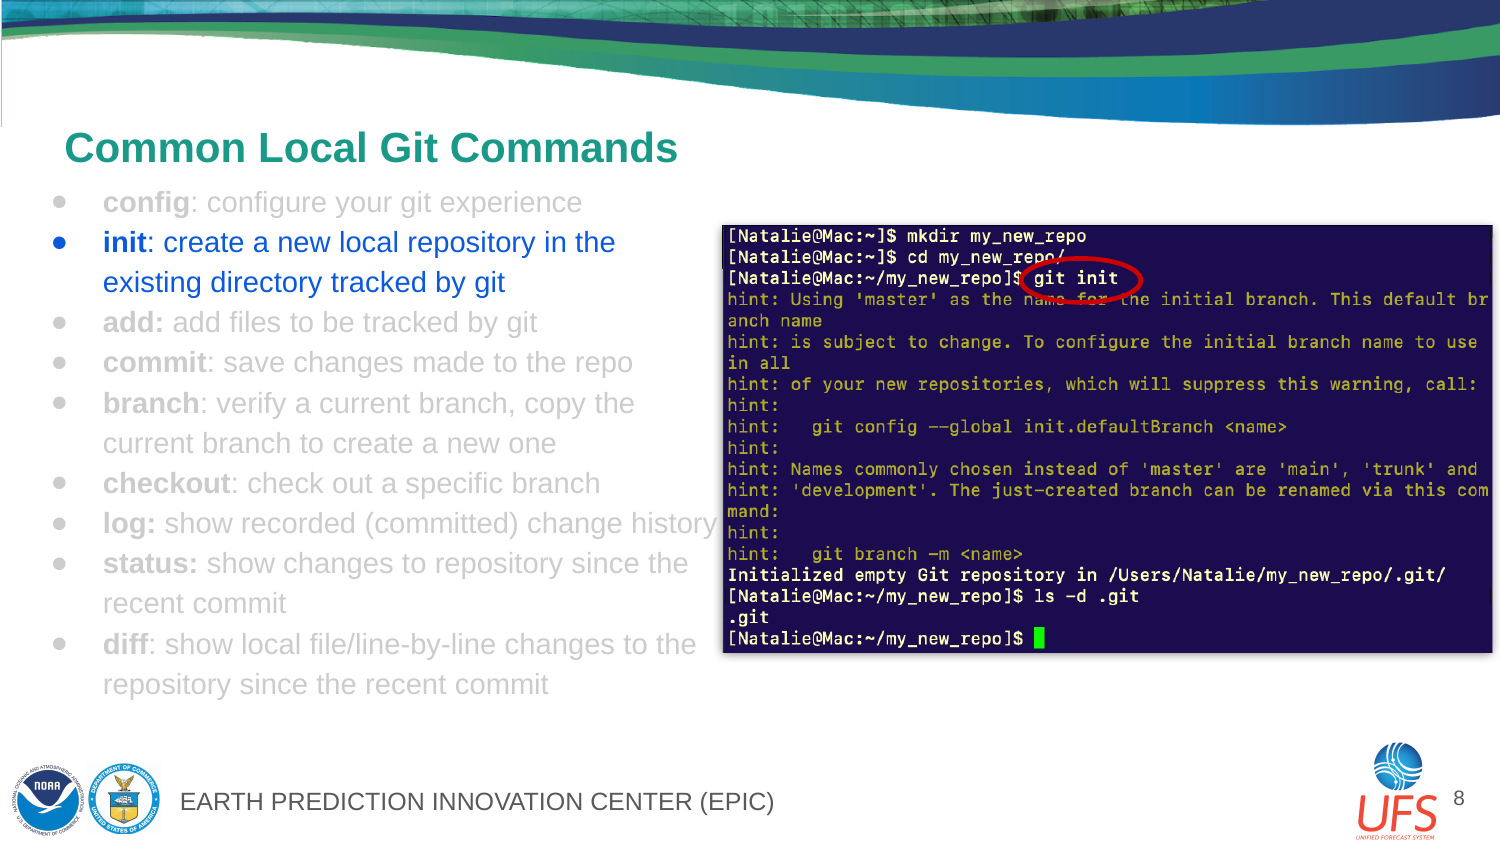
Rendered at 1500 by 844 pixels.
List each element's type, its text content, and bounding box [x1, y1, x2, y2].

picture [1351, 738, 1442, 844]
picture [86, 758, 162, 834]
slide_number ‹#› [1447, 764, 1480, 830]
picture [12, 764, 84, 836]
list config: configure your git experience init: create a new local repository in the existing directory tracked by git add: add files to be tracked by git commit: save changes made to the repo branch: verify a current branch, copy the current branch to create a new one checkout: check out a specific branch log: show recorded (committed) change history status: show changes to repository since the recent commit diff: show local file/line-by-line changes to the repository since the recent commit [12, 162, 736, 734]
picture [722, 225, 1494, 653]
text_box EARTH PREDICTION INNOVATION CENTER (EPIC) [166, 770, 1108, 831]
title Common Local Git Commands [49, 135, 886, 176]
picture [0, 0, 1500, 127]
